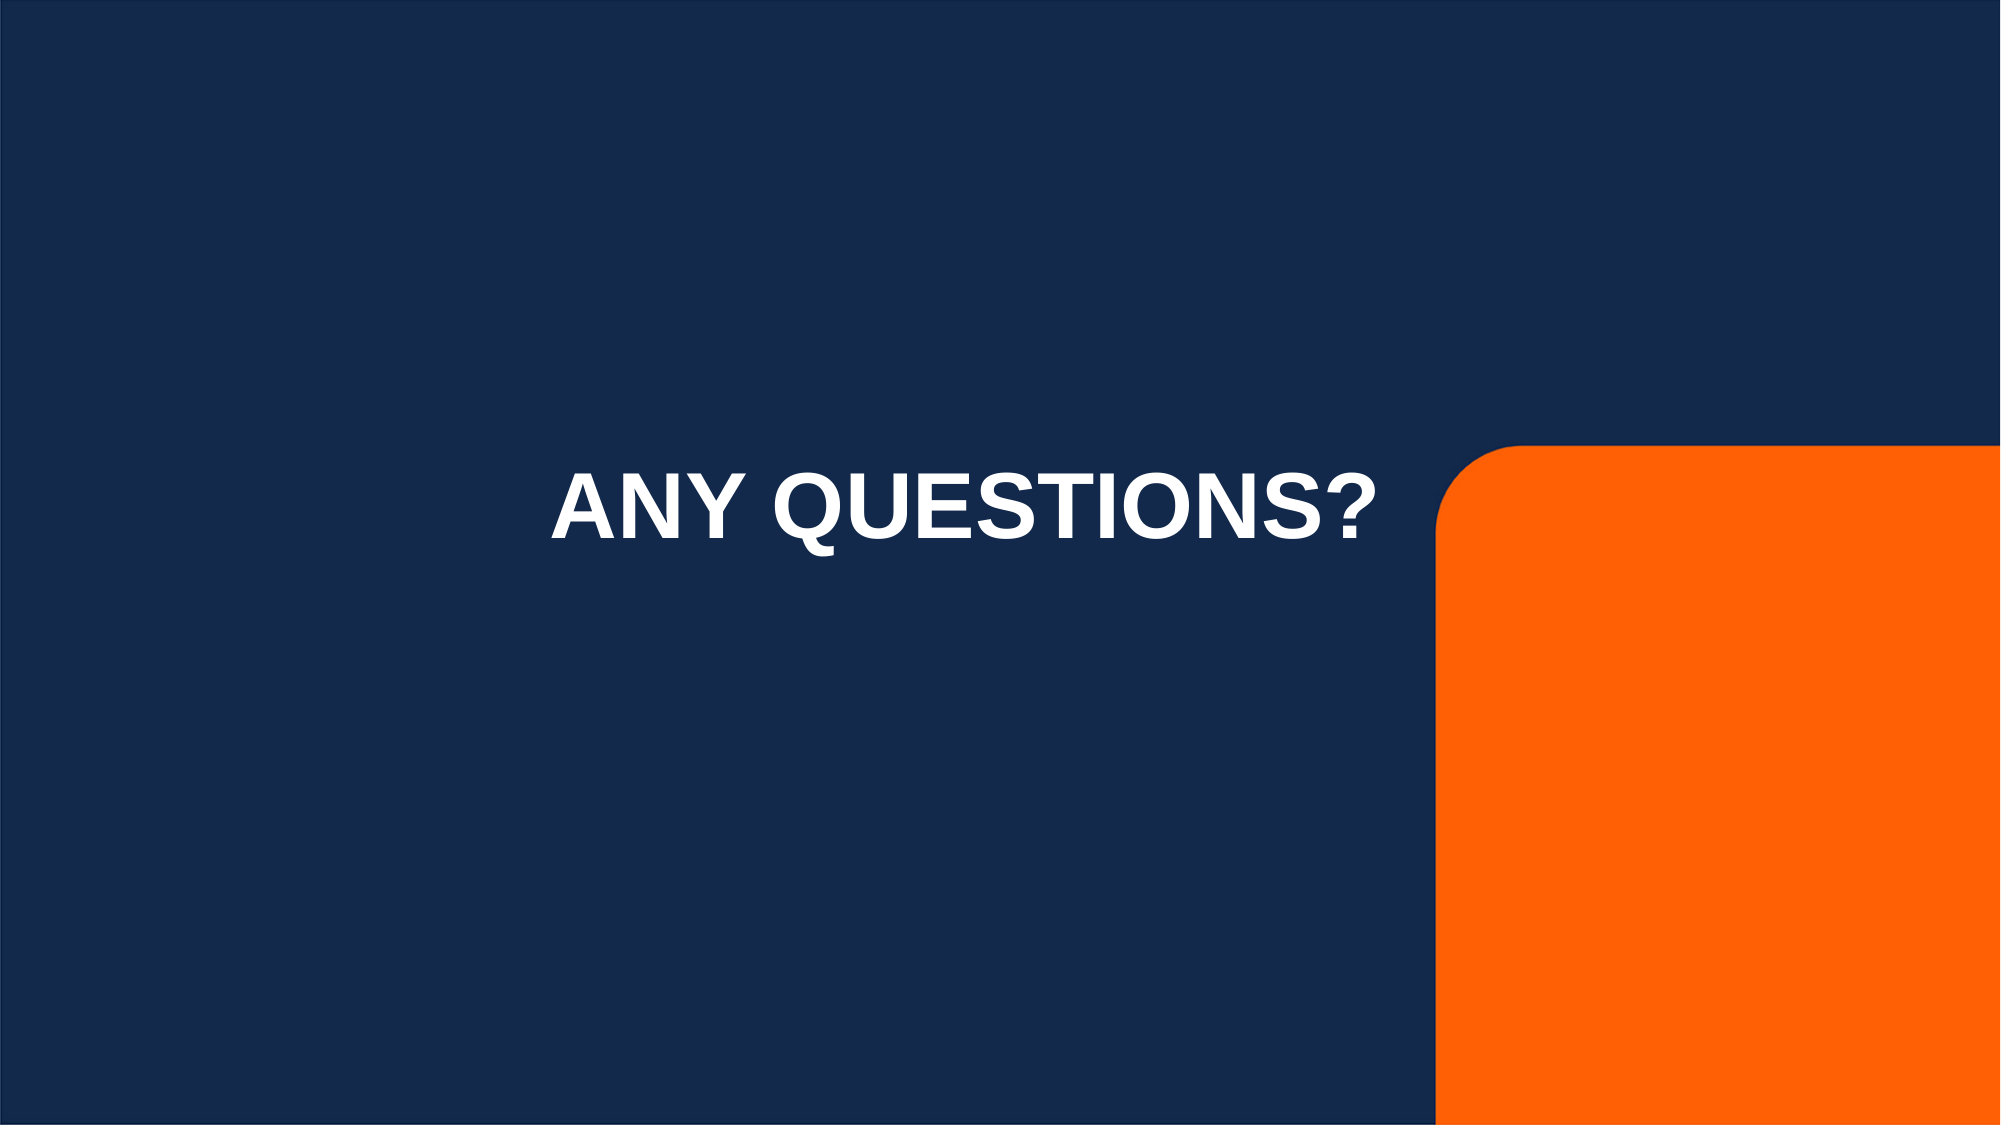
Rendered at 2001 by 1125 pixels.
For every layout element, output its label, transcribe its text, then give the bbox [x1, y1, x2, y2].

picture [0, 0, 2001, 1125]
text_box ANY QUESTIONS? [151, 437, 1780, 565]
